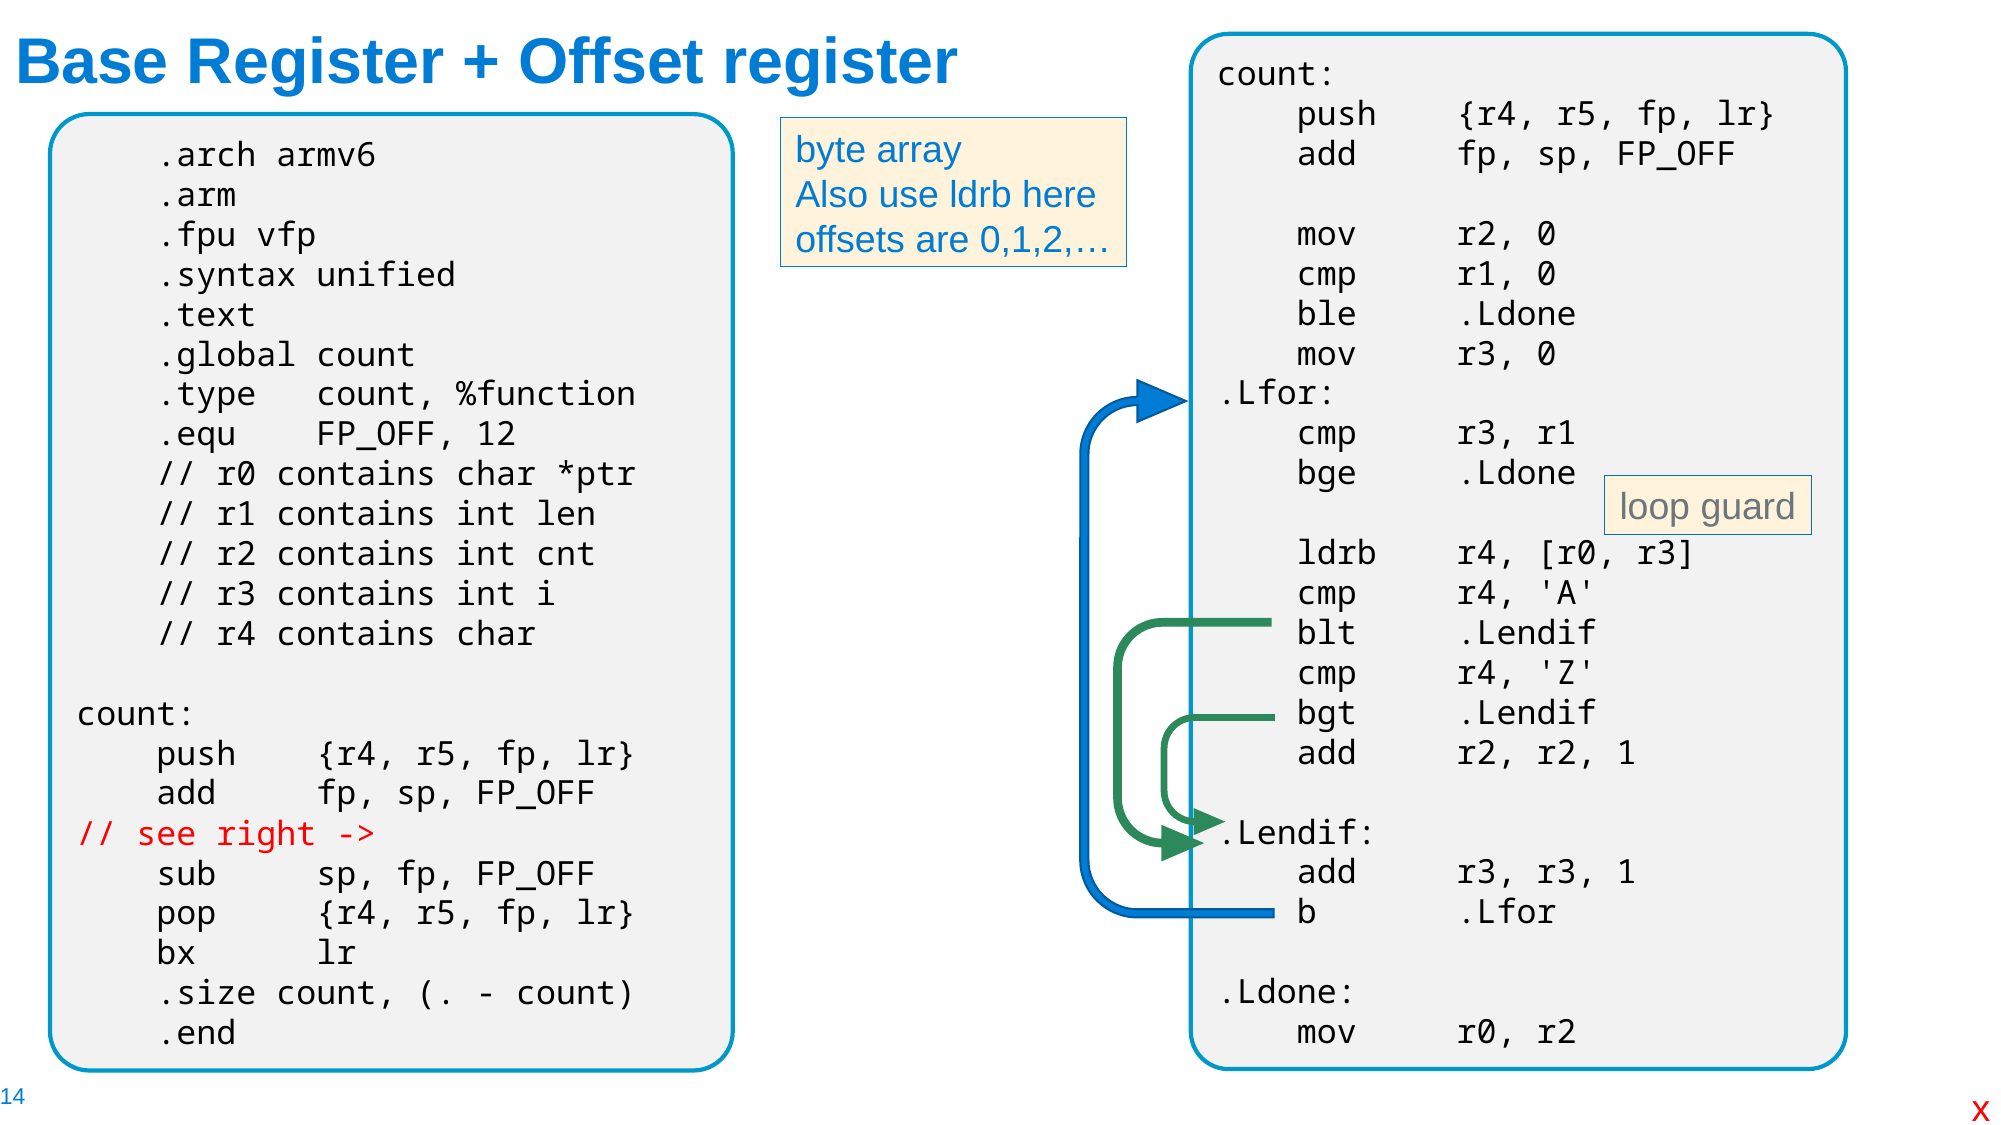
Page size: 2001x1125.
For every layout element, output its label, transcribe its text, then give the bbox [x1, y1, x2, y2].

text_box x [1956, 1076, 2000, 1125]
text_box [1160, 714, 1275, 836]
text_box .arch armv6 .arm .fpu vfp .syntax unified .text .global count .type count, %function .equ FP_OFF, 12 // r0 contains char *ptr // r1 contains int len // r2 contains int cnt // r3 contains int i // r4 contains char count: push {r4, r5, fp, lr} add fp, sp, FP_OFF // see right -> sub sp, fp, FP_OFF pop {r4, r5, fp, lr} bx lr .size count, (. - count) .end [49, 114, 733, 1071]
text_box [1113, 617, 1272, 862]
text_box byte array Also use ldrb here offsets are 0,1,2,… [780, 117, 1127, 267]
text_box count: push {r4, r5, fp, lr} add fp, sp, FP_OFF mov r2, 0 cmp r1, 0 ble .Ldone mov r3, 0 .Lfor: cmp r3, r1 bge .Ldone ldrb r4, [r0, r3] cmp r4, 'A' blt .Lendif cmp r4, 'Z' bgt .Lendif add r2, r2, 1 .Lendif: add r3, r3, 1 b .Lfor .Ldone: mov r0, r2 [1190, 33, 1847, 1070]
title Base Register + Offset register [0, 0, 1115, 105]
text_box [1079, 378, 1275, 919]
text_box loop guard [1604, 475, 1812, 535]
